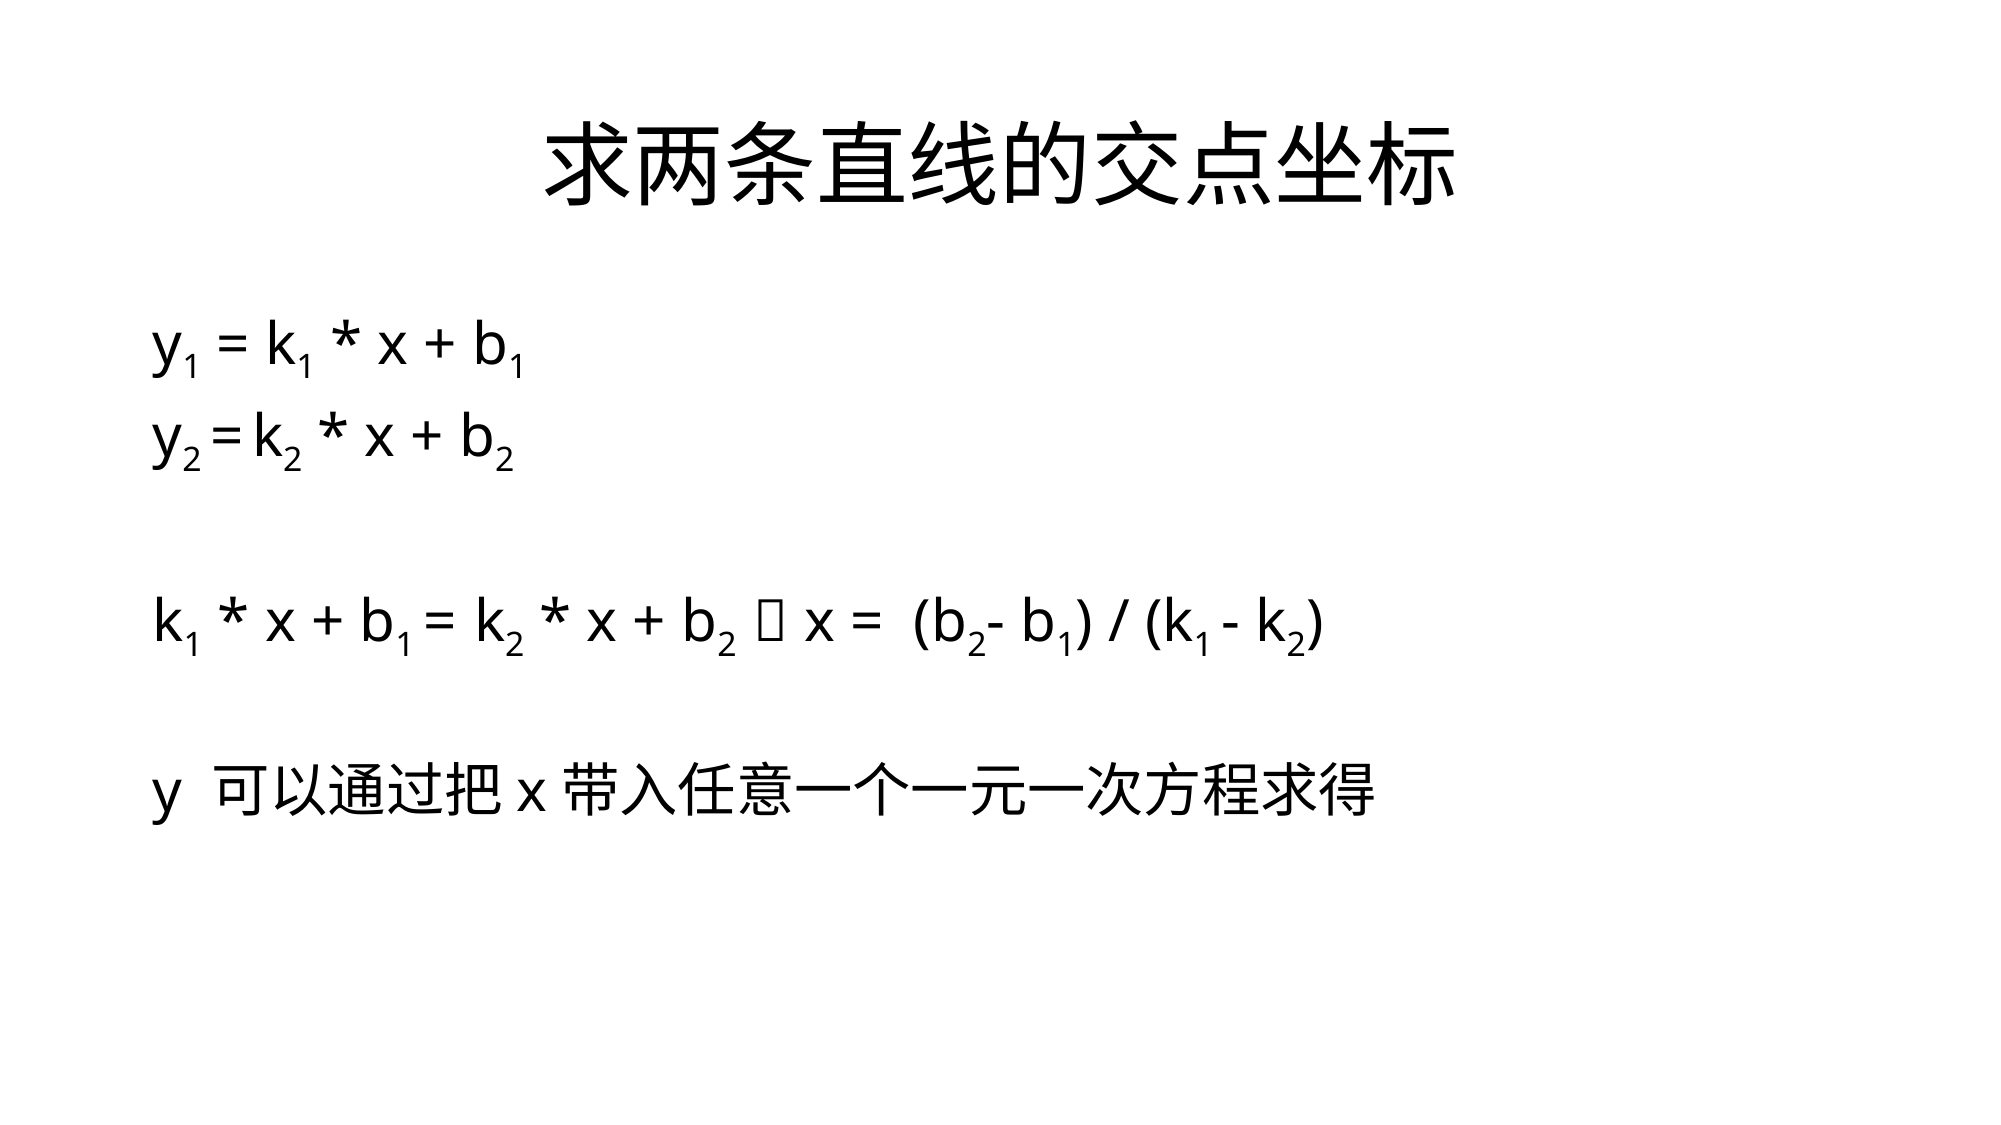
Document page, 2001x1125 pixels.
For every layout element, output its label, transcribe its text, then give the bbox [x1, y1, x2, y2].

title 求两条直线的交点坐标 [137, 59, 1863, 278]
list y1 = k1 * x + b1 y2 = k2 * x + b2 k1 * x + b1 = k2 * x + b2  x = (b2- b1) / (k1 - k2) y 可以通过把x带入任意一个一元一次方程求得 [137, 299, 1863, 1014]
